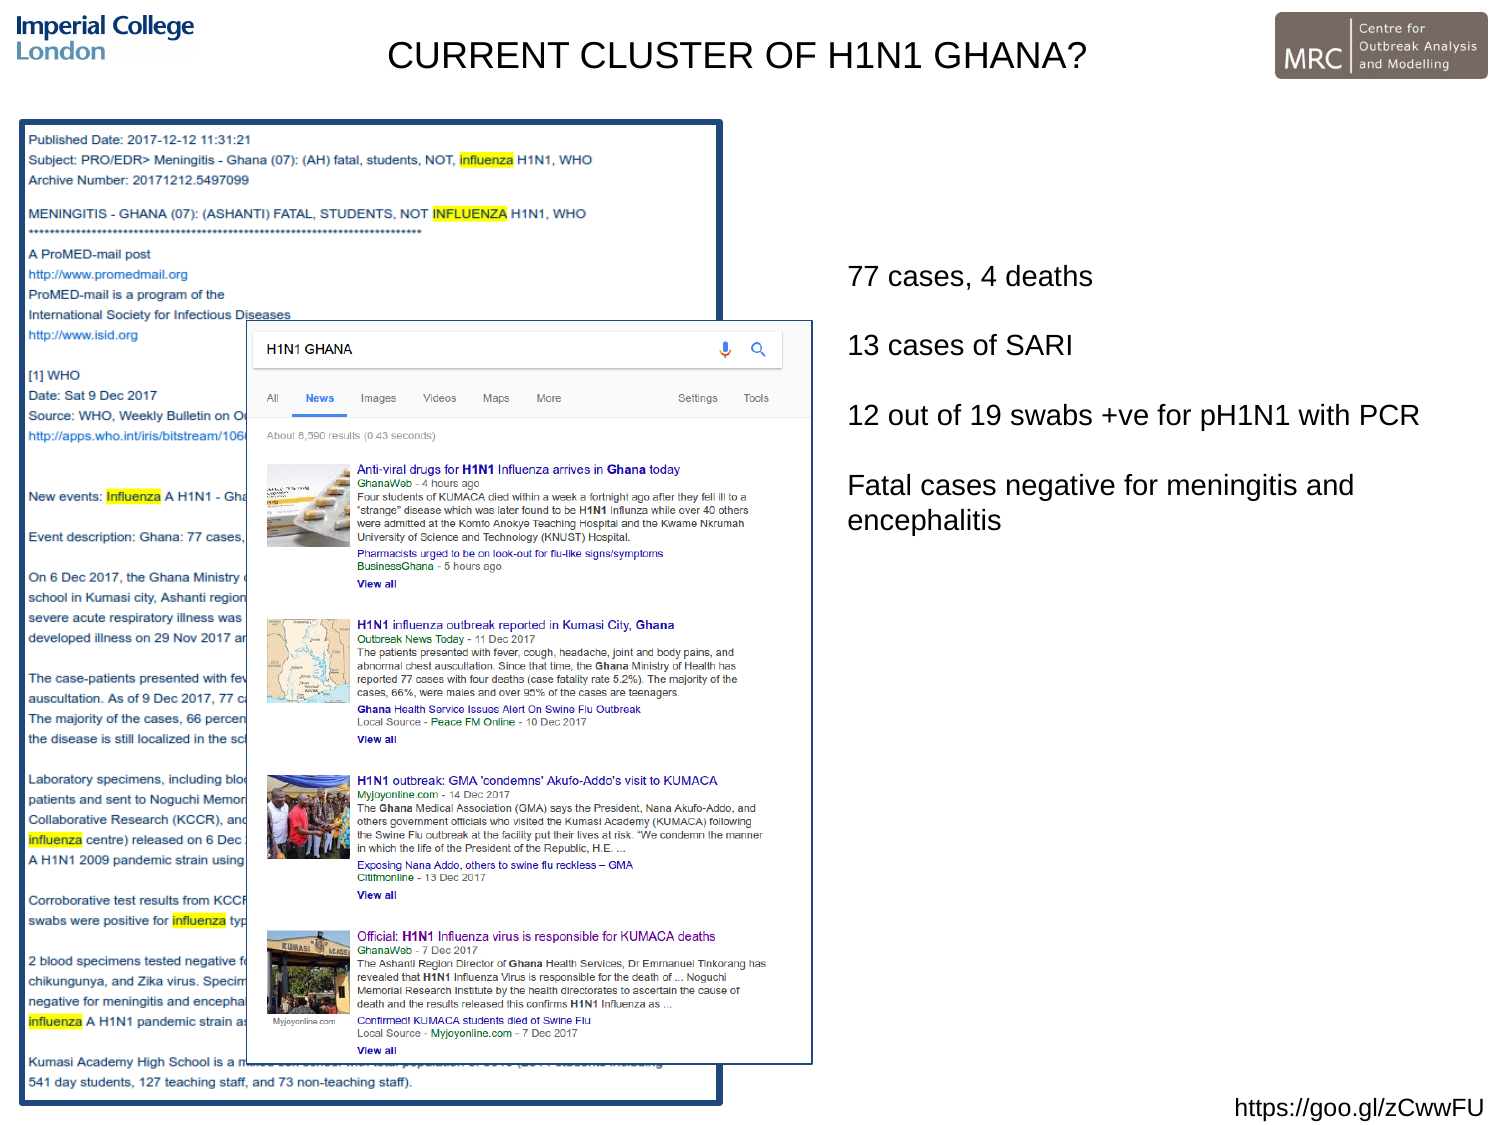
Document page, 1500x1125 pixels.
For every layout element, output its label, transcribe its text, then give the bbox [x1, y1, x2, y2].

picture [17, 15, 194, 60]
picture [1275, 12, 1488, 79]
text_box 77 cases, 4 deaths 13 cases of SARI 12 out of 19 swabs +ve for pH1N1 with PCR Fatal cases negative for meningitis and encephalitis [832, 241, 1448, 333]
picture [24, 124, 812, 1101]
title CURRENT CLUSTER OF H1N1 GHANA? [200, 7, 1275, 100]
